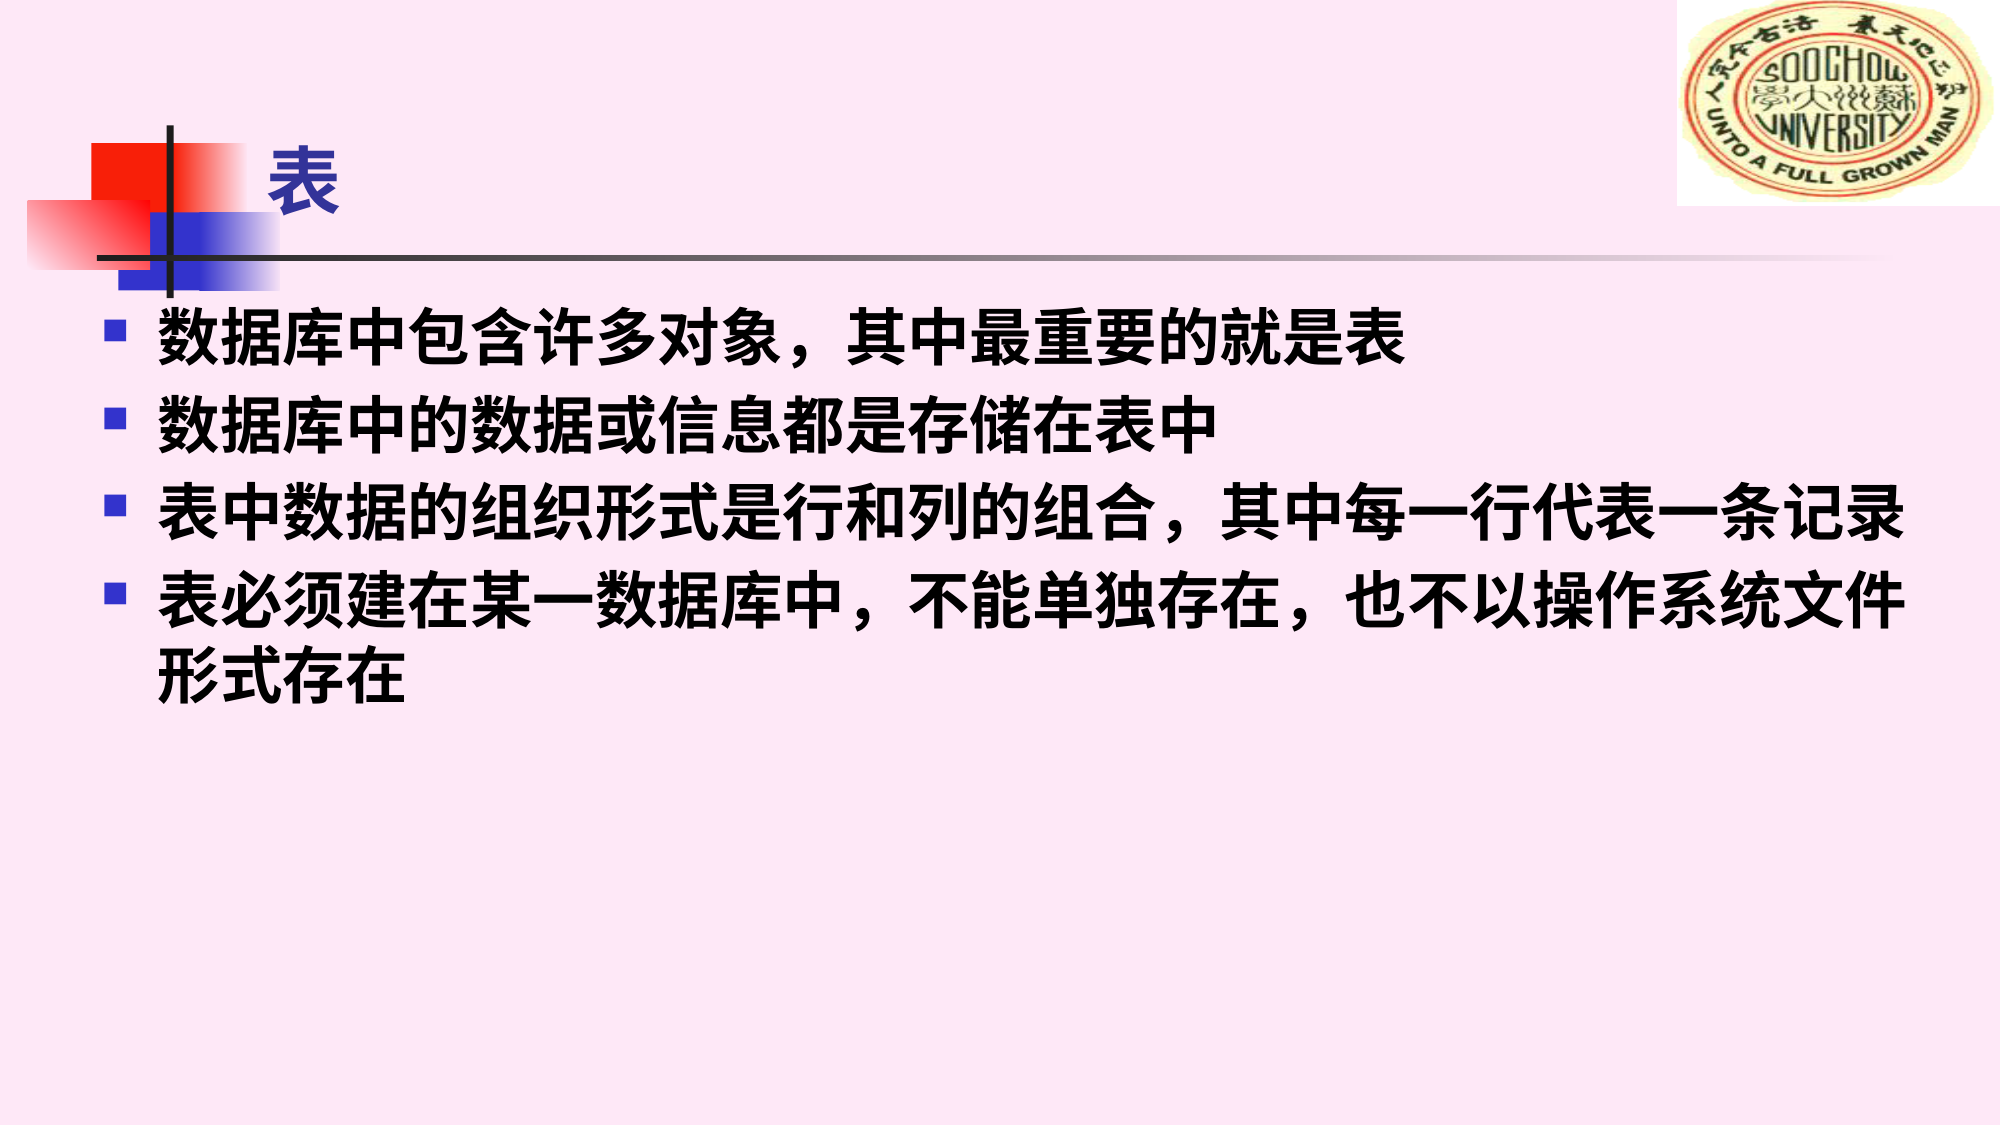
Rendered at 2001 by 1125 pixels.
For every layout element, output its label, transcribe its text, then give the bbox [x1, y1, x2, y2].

list 数据库中包含许多对象，其中最重要的就是表 数据库中的数据或信息都是存储在表中 表中数据的组织形式是行和列的组合，其中每一行代表一条记录 表必须建在某一数据库中，不能单独存在，也不以操作系统文件形式存在 [86, 290, 1961, 1013]
title 表 [251, 101, 1957, 232]
picture [1677, 0, 2000, 206]
